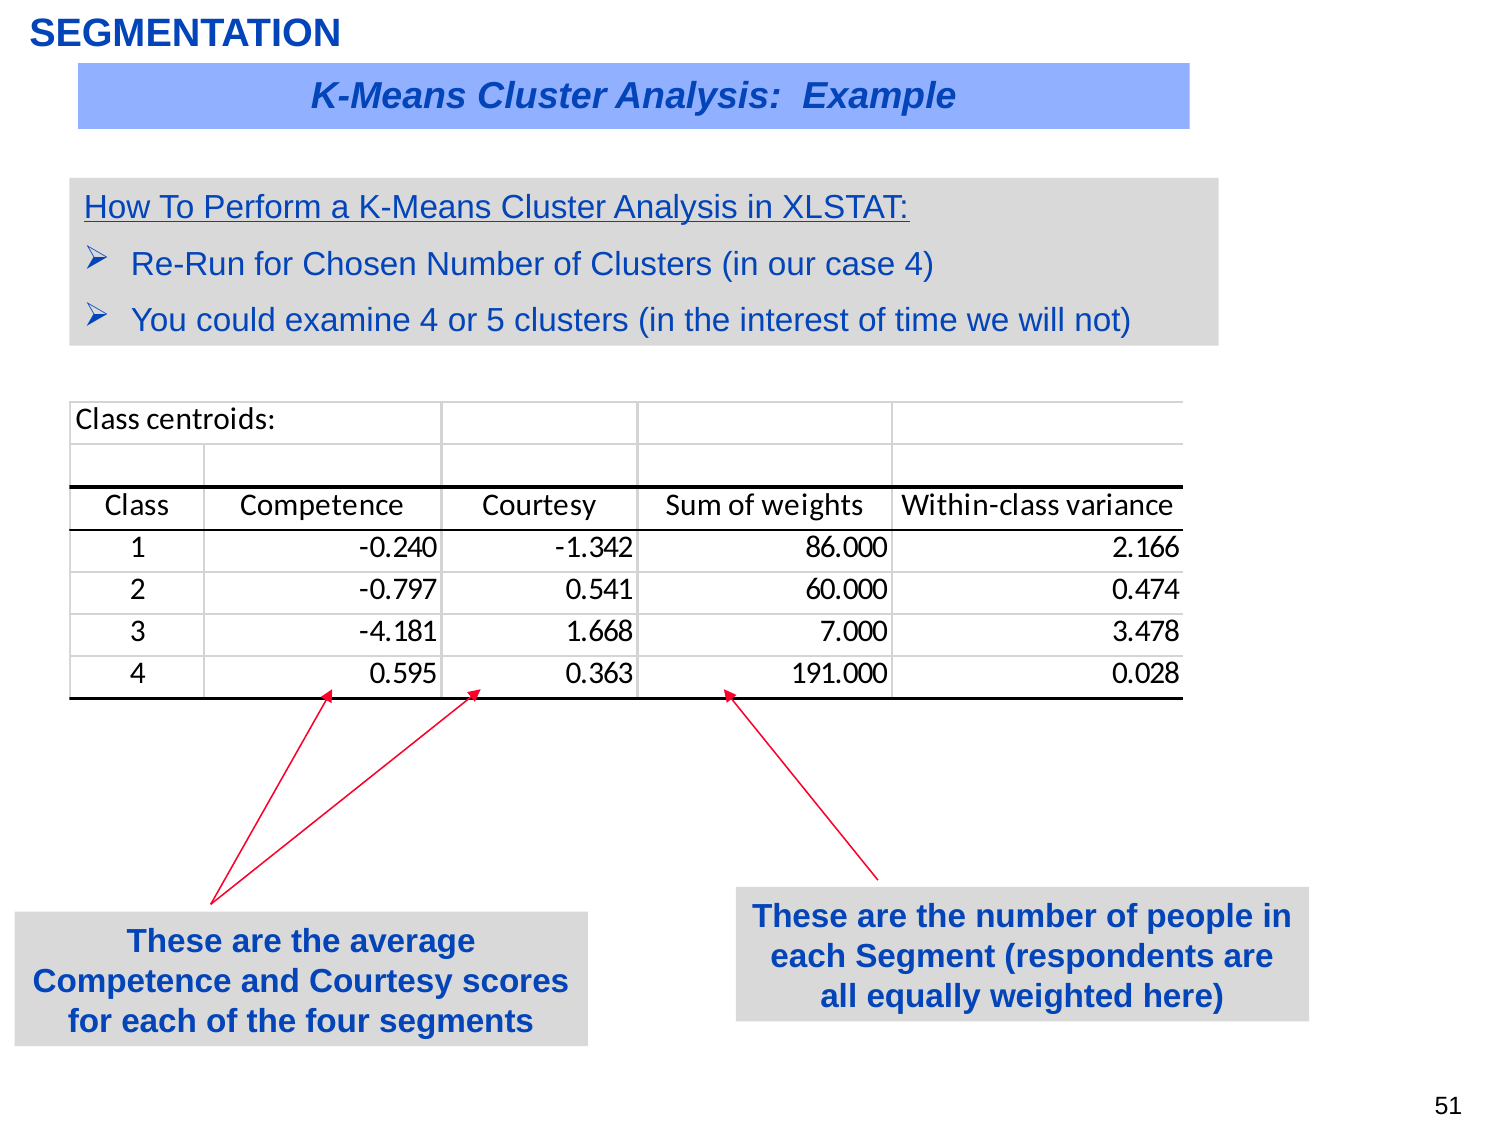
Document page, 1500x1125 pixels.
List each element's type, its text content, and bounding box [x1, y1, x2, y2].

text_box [723, 688, 879, 881]
text_box How To Perform a K-Means Cluster Analysis in XLSTAT: Re-Run for Chosen Number of Clusters (in our case 4) You could examine 4 or 5 clusters (in the interest of time we will not) [69, 177, 1219, 346]
text_box These are the number of people in each Segment (respondents are all equally weighted here) [735, 886, 1310, 1022]
slide_number 50 [1149, 1089, 1463, 1121]
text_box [210, 688, 481, 905]
picture [68, 400, 1186, 702]
text_box K-Means Cluster Analysis: Example [78, 63, 1190, 129]
text_box SEGMENTATION [14, 0, 1458, 48]
text_box These are the average Competence and Courtesy scores for each of the four segments [14, 911, 588, 1047]
